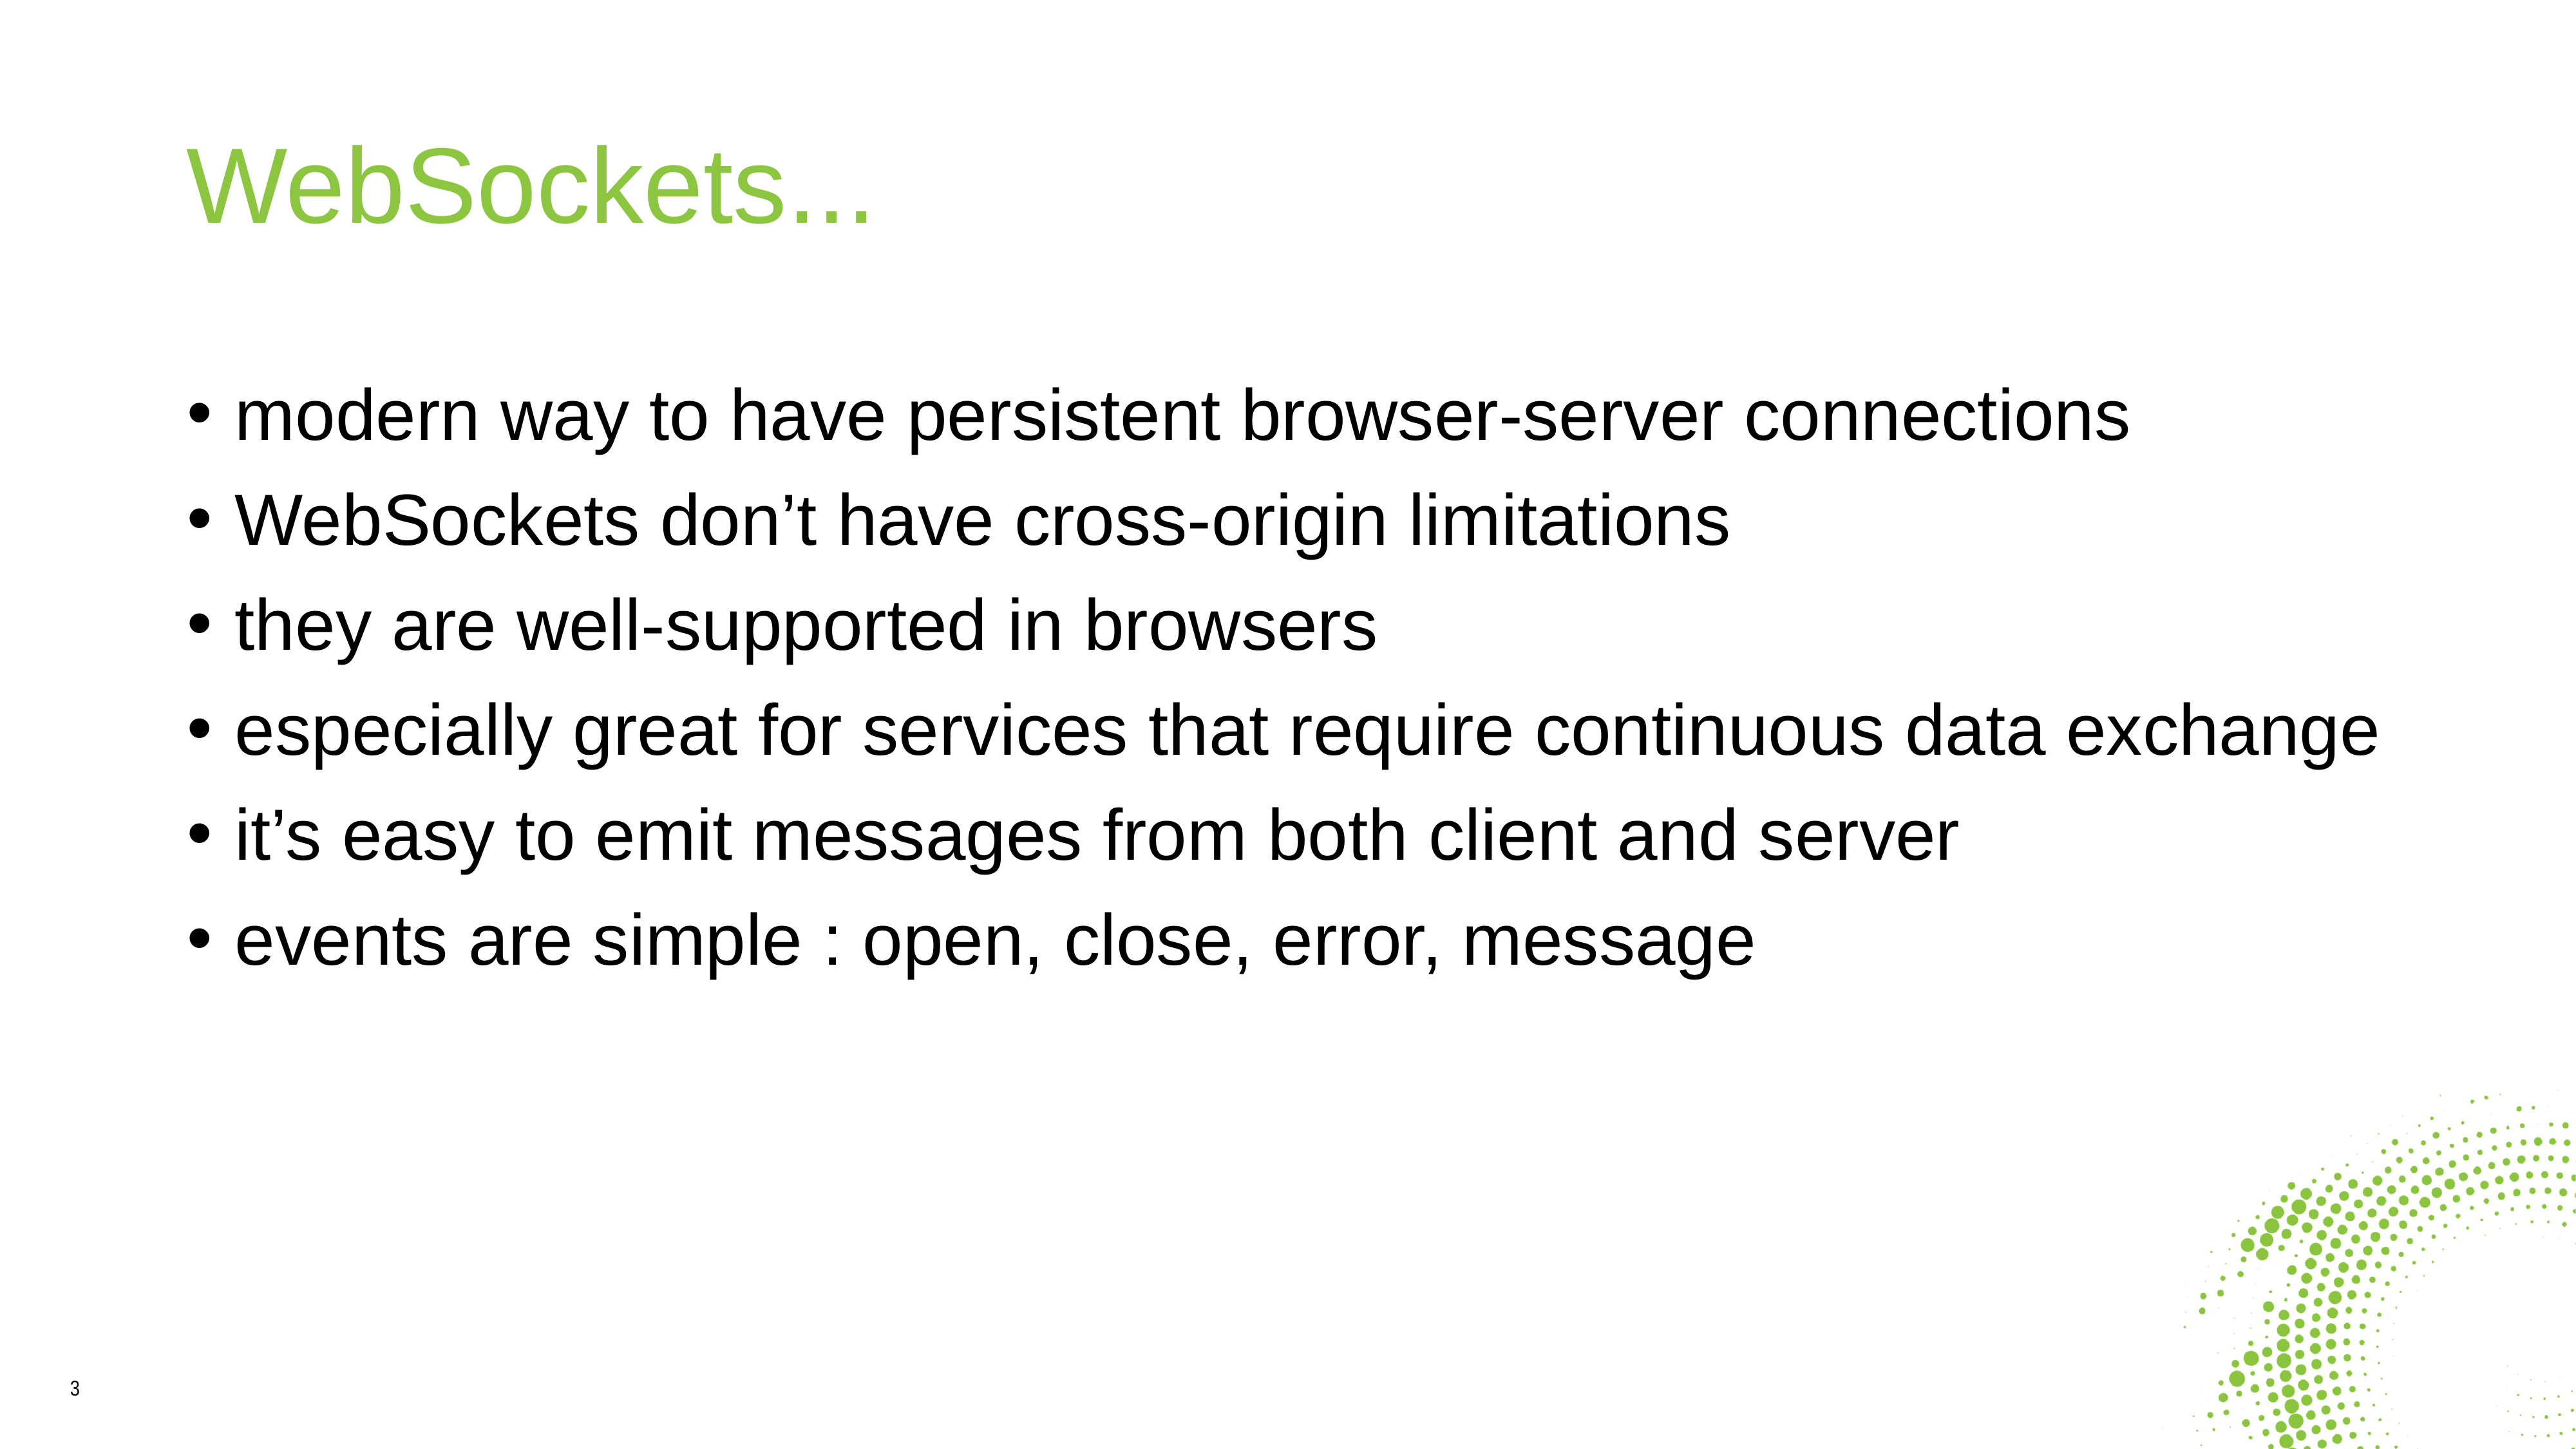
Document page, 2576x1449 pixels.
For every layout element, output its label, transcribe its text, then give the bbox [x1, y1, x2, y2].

text_box WebSockets... [176, 135, 2399, 251]
picture [2134, 1051, 2576, 1449]
text_box modern way to have persistent browser-server connections WebSockets don’t have cross-origin limitations they are well-supported in browsers especially great for services that require continuous data exchange it’s easy to emit messages from both client and server events are simple : open, close, error, message [177, 372, 2399, 1312]
